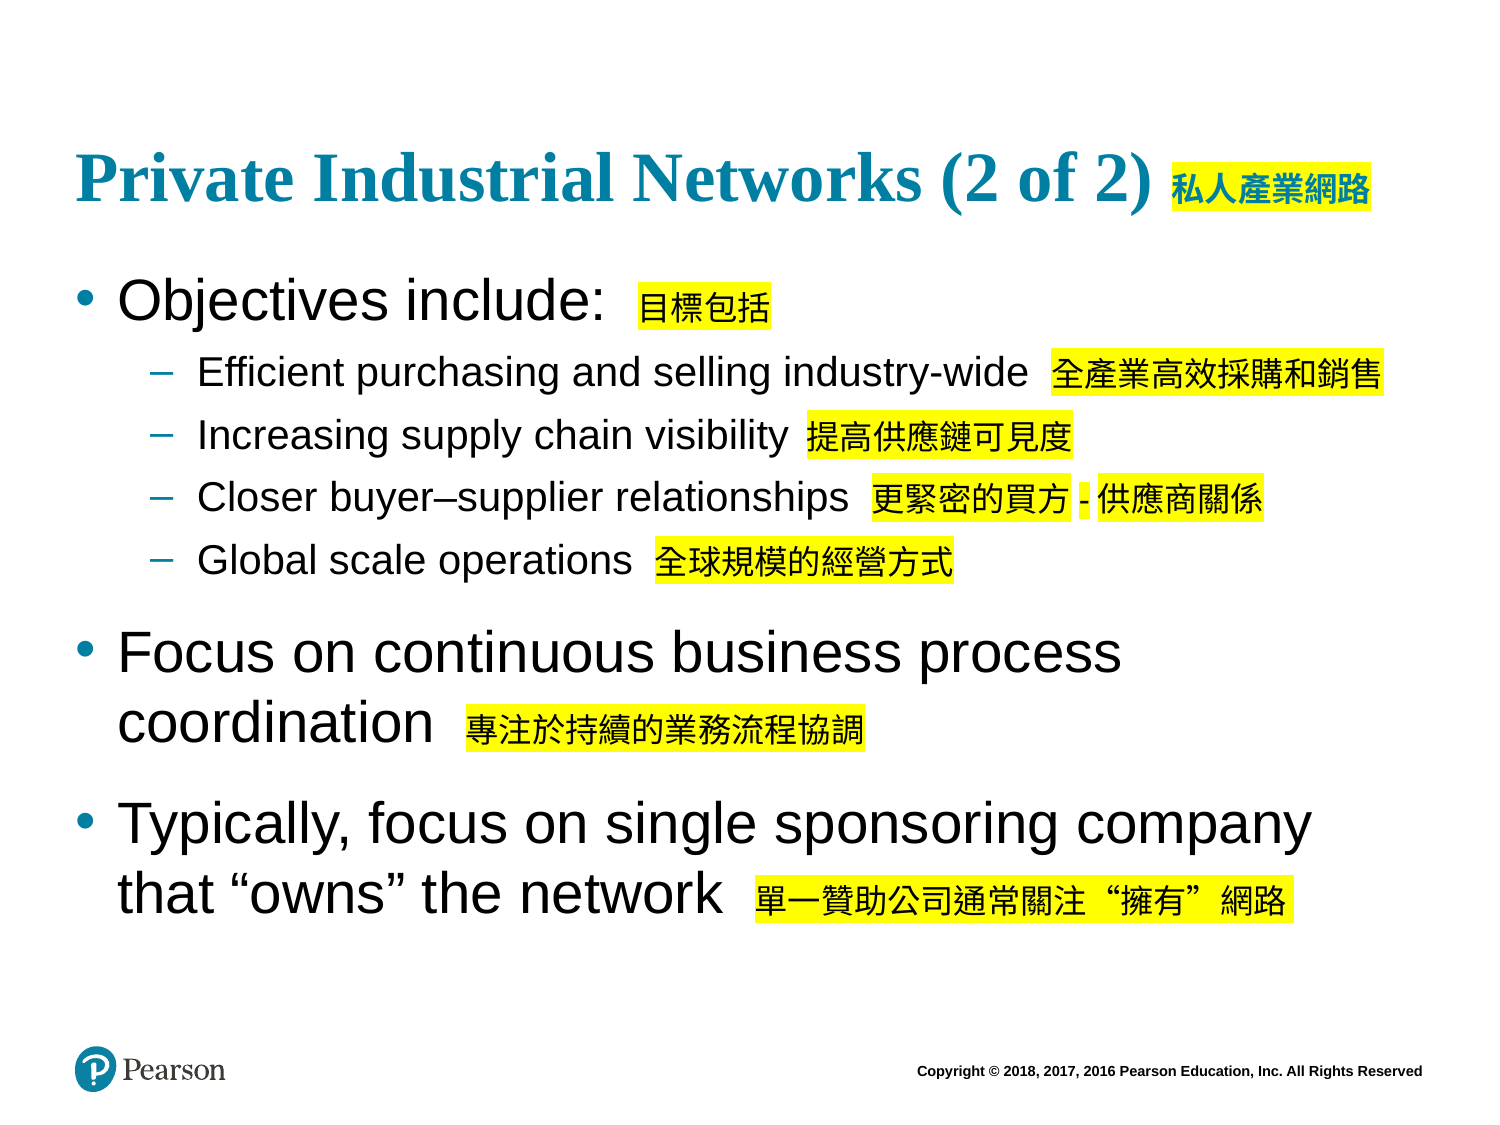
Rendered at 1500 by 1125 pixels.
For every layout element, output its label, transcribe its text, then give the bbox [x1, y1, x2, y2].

title Private Industrial Networks (2 of 2)私人產業網路 [75, 35, 1425, 216]
list Objectives include: 目標包括 Efficient purchasing and selling industry-wide 全產業高效採購和銷售 Increasing supply chain visibility 提高供應鏈可見度 Closer buyer–supplier relationships 更緊密的買方-供應商關係 Global scale operations 全球規模的經營方式 Focus on continuous business process coordination 專注於持續的業務流程協調 Typically, focus on single sponsoring company that “owns” the network 單一贊助公司通常關注“擁有”網路 [75, 262, 1425, 1005]
